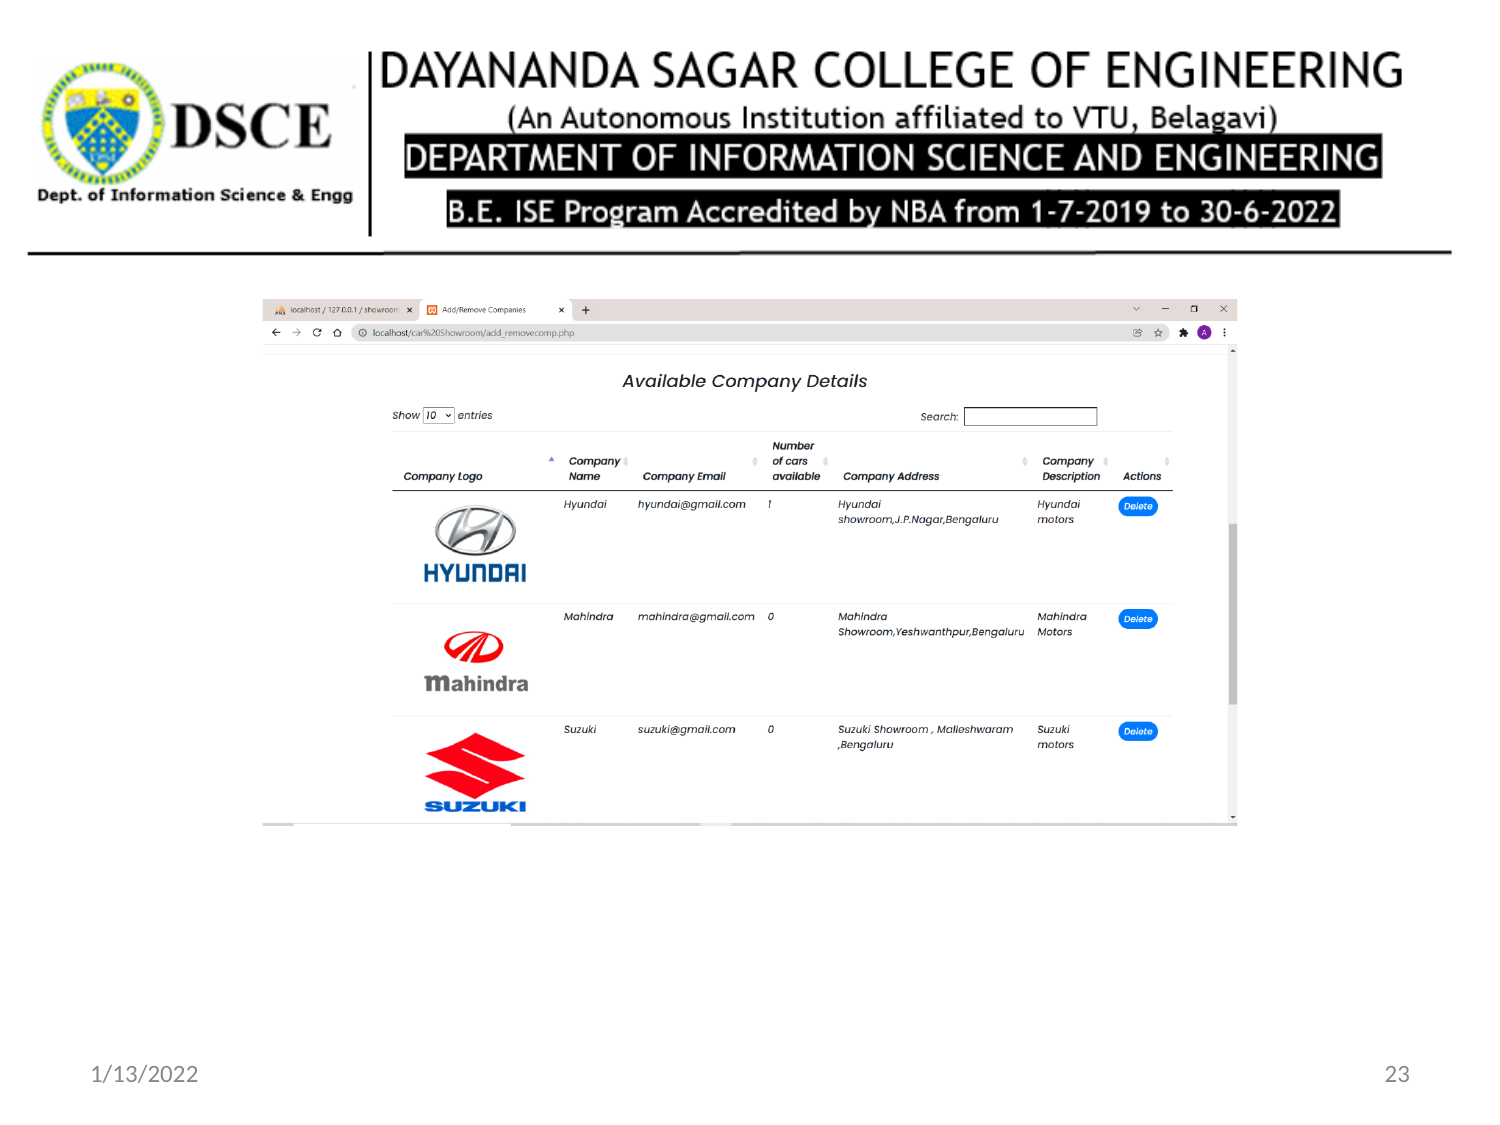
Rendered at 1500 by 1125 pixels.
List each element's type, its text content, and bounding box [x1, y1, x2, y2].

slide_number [75, 1042, 425, 1103]
slide_number 23 [1074, 1042, 1425, 1103]
picture [0, 18, 1481, 268]
picture [262, 299, 1238, 826]
